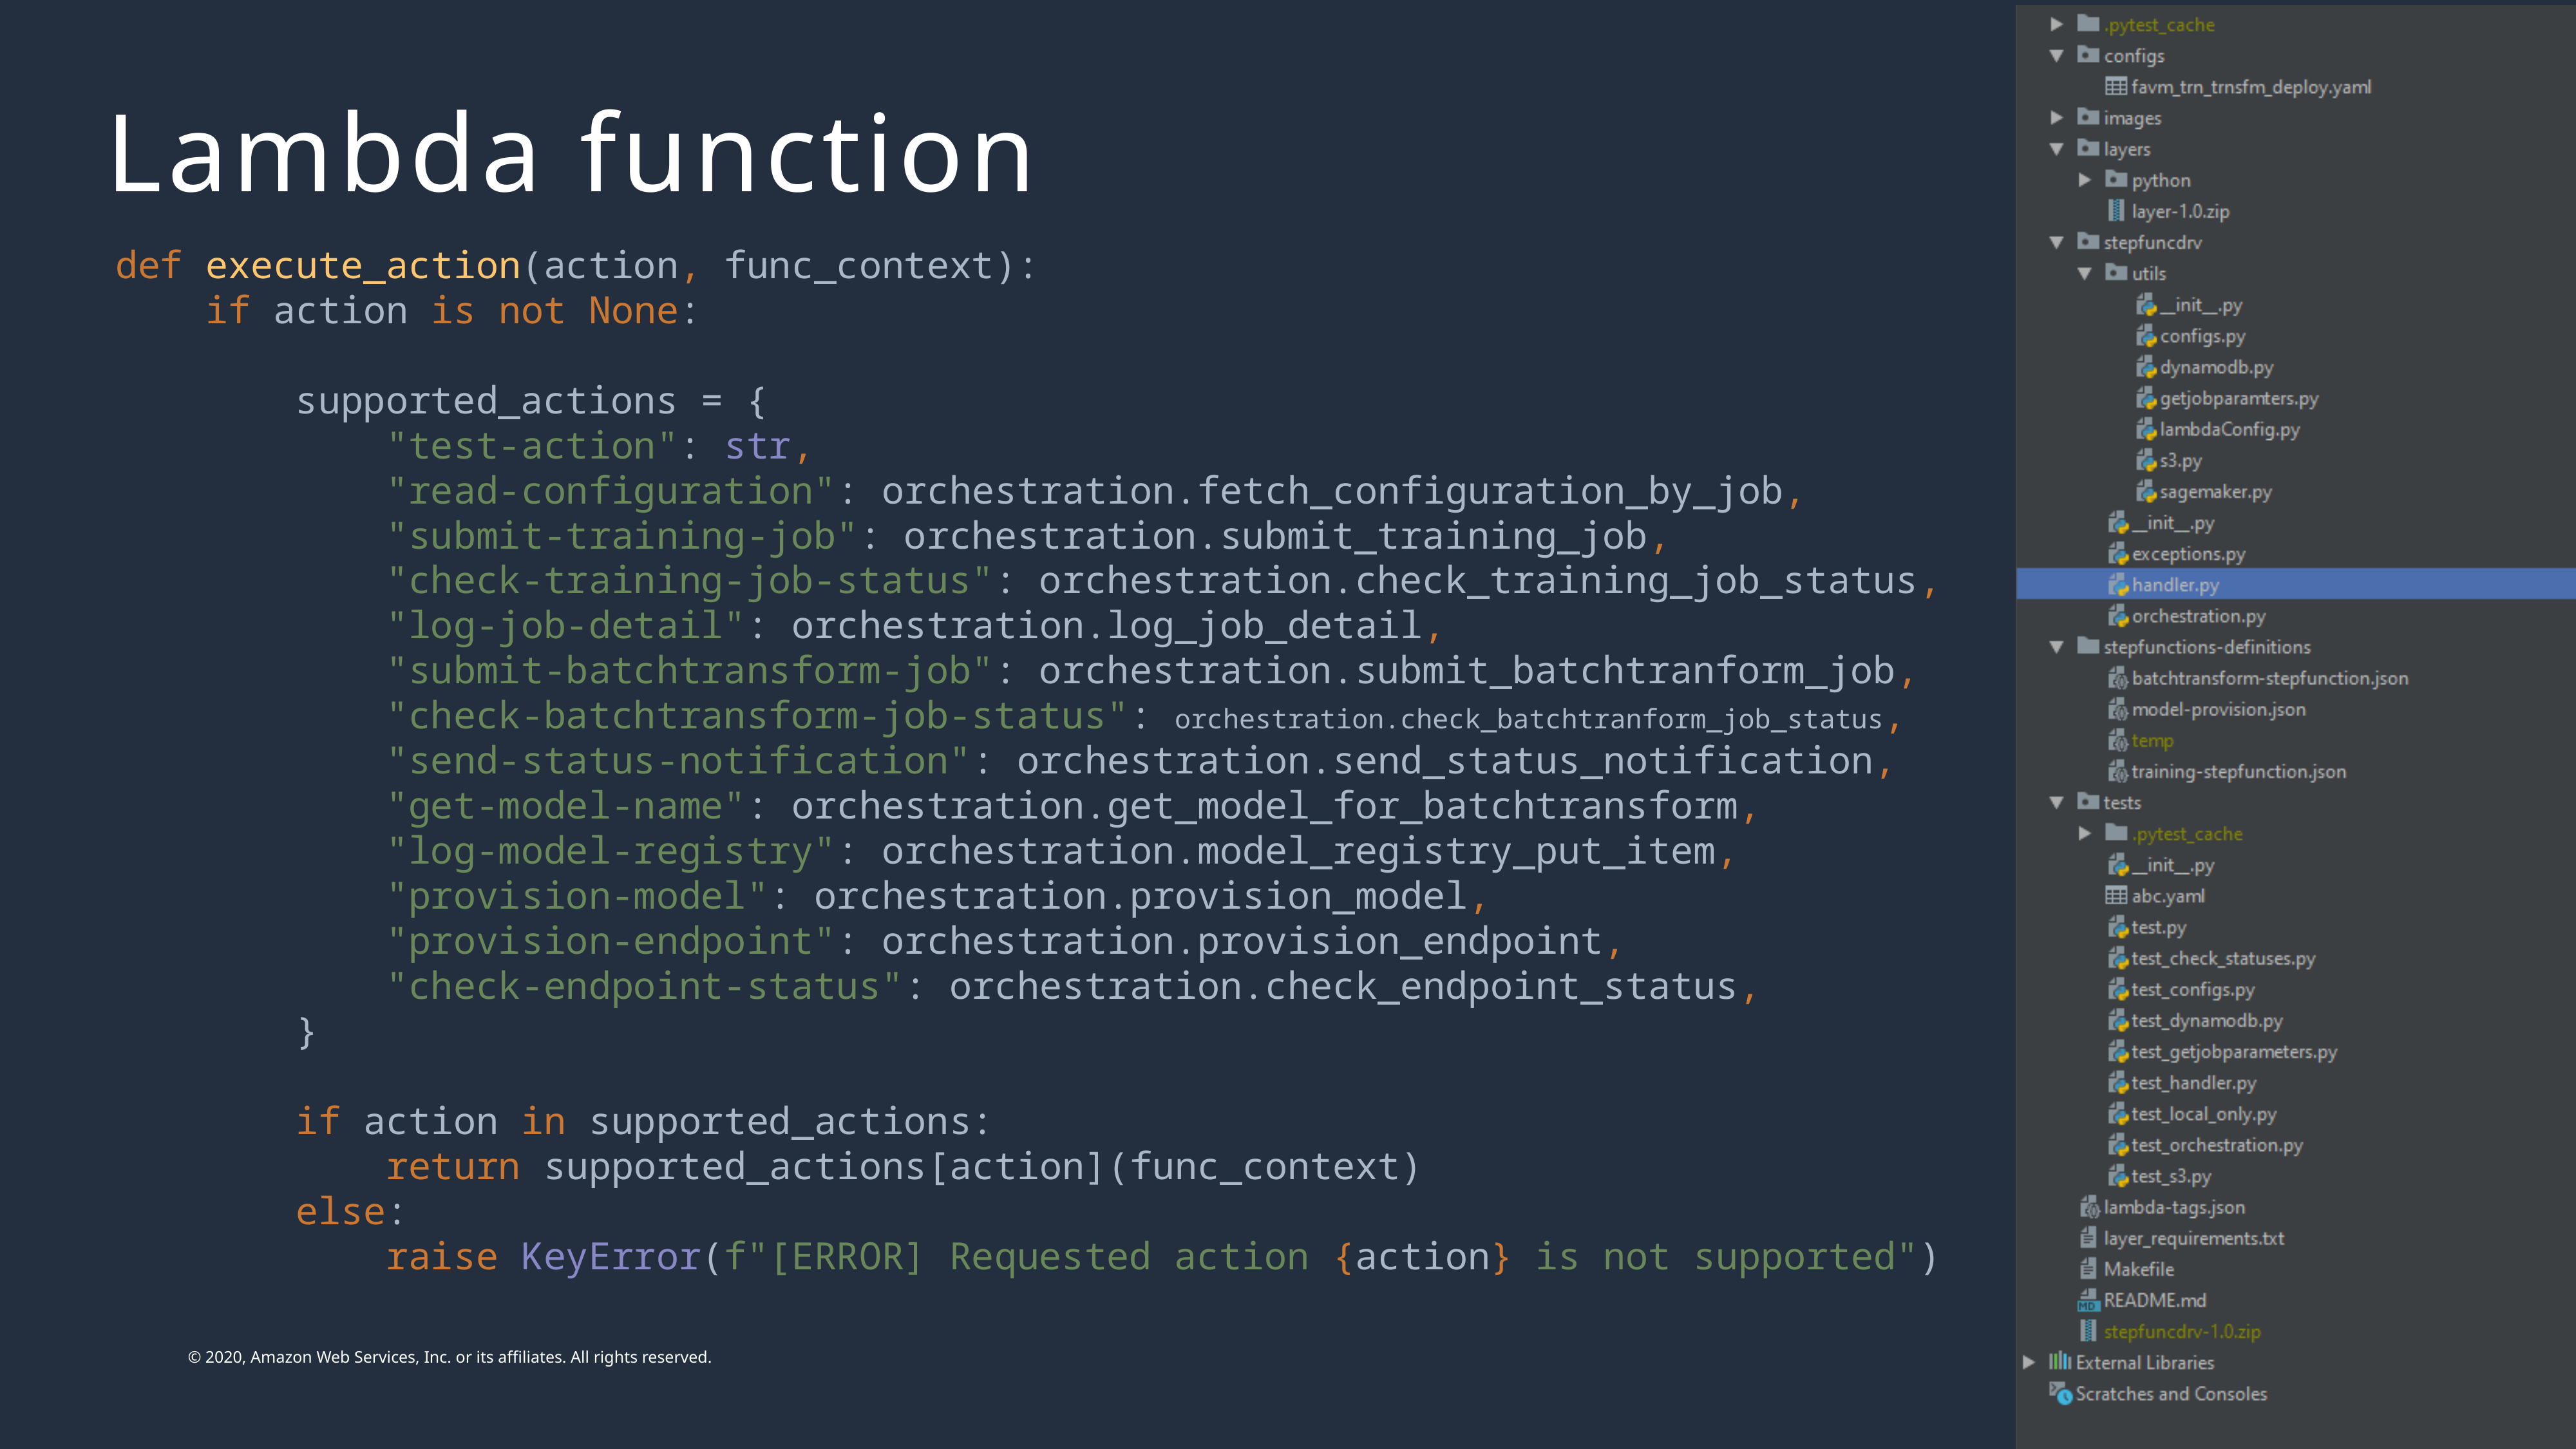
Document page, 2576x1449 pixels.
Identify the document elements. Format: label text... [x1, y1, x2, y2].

title Lambda function [105, 61, 1452, 236]
picture [2016, 5, 2576, 1449]
footer © 2020, Amazon Web Services, Inc. or its affiliates. All rights reserved. [187, 1347, 1103, 1367]
text_box def execute_action(action, func_context): if action is not None: supported_actions = { "test-action": str, "read-configuration": orchestration.fetch_configuration_by_job, "submit-training-job": orchestration.submit_training_job, "check-training-job-status": orchestration.check_training_job_status, "log-job-detail": orchestration.log_job_detail, "submit-batchtransform-job": orchestration.submit_batchtranform_job, "check-batchtransform-job-status": orchestration.check_batchtranform_job_status, "send-status-notification": orchestration.send_status_notification, "get-model-name": orchestration.get_model_for_batchtransform, "log-model-registry": orchestration.model_registry_put_item, "provision-model": orchestration.provision_model, "provision-endpoint": orchestration.provision_endpoint, "check-endpoint-status": orchestration.check_endpoint_status, } if action in supported_actions: return supported_actions[action](func_context) else: raise KeyError(f"[ERROR] Requested action {action} is not supported") [106, 236, 2016, 1282]
